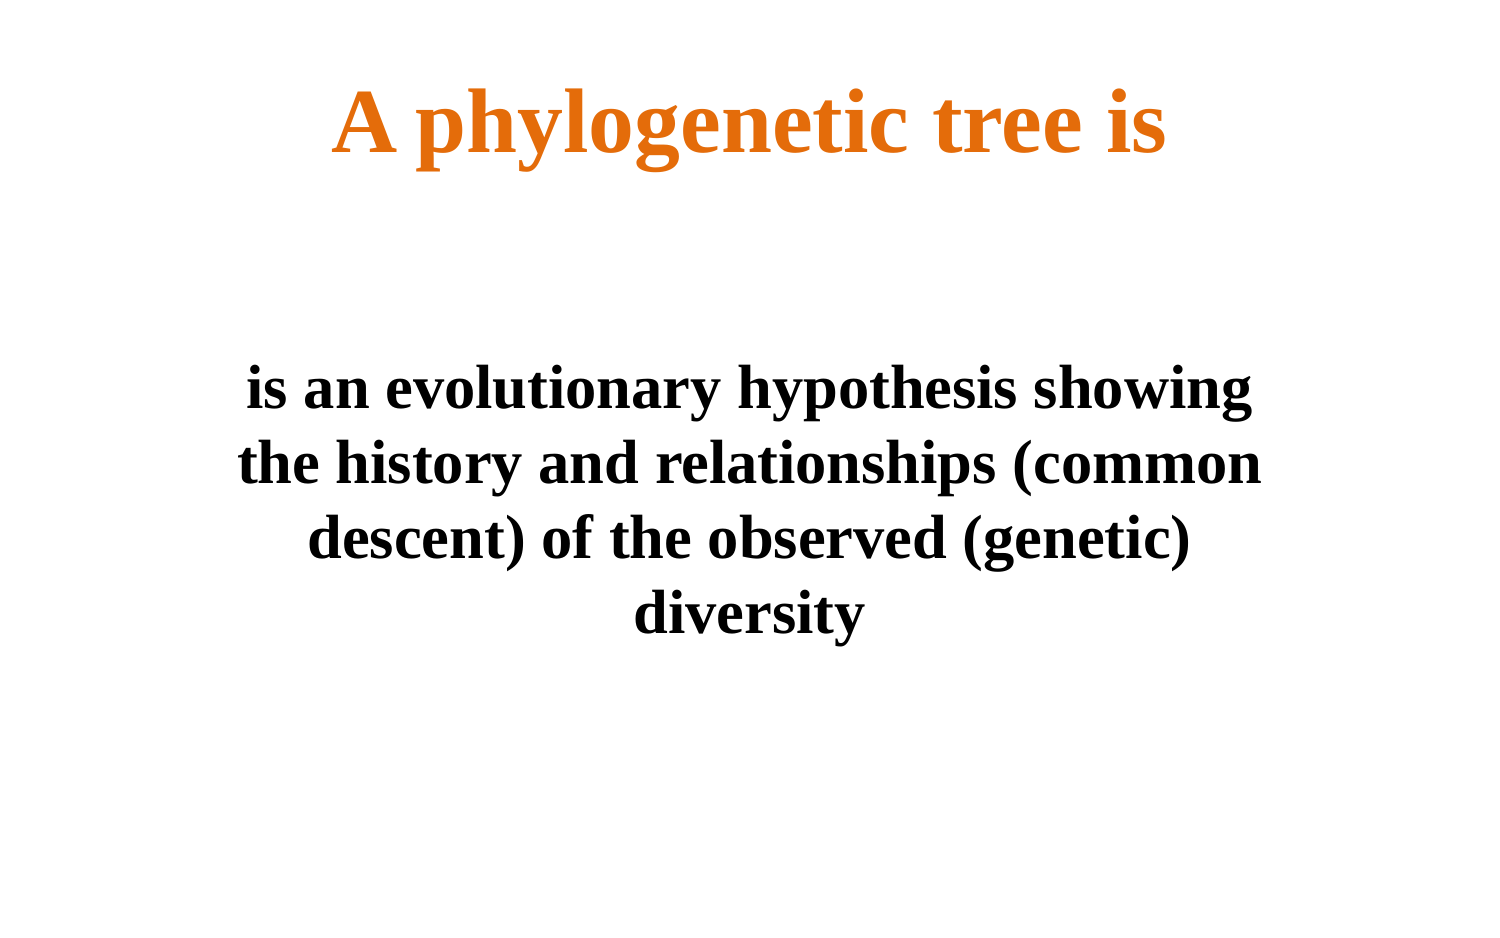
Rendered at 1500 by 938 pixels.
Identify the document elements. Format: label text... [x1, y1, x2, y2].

title A phylogenetic tree is [75, 37, 1425, 194]
list is an evolutionary hypothesis showing the history and relationships (common descent) of the observed (genetic) diversity [187, 338, 1313, 838]
